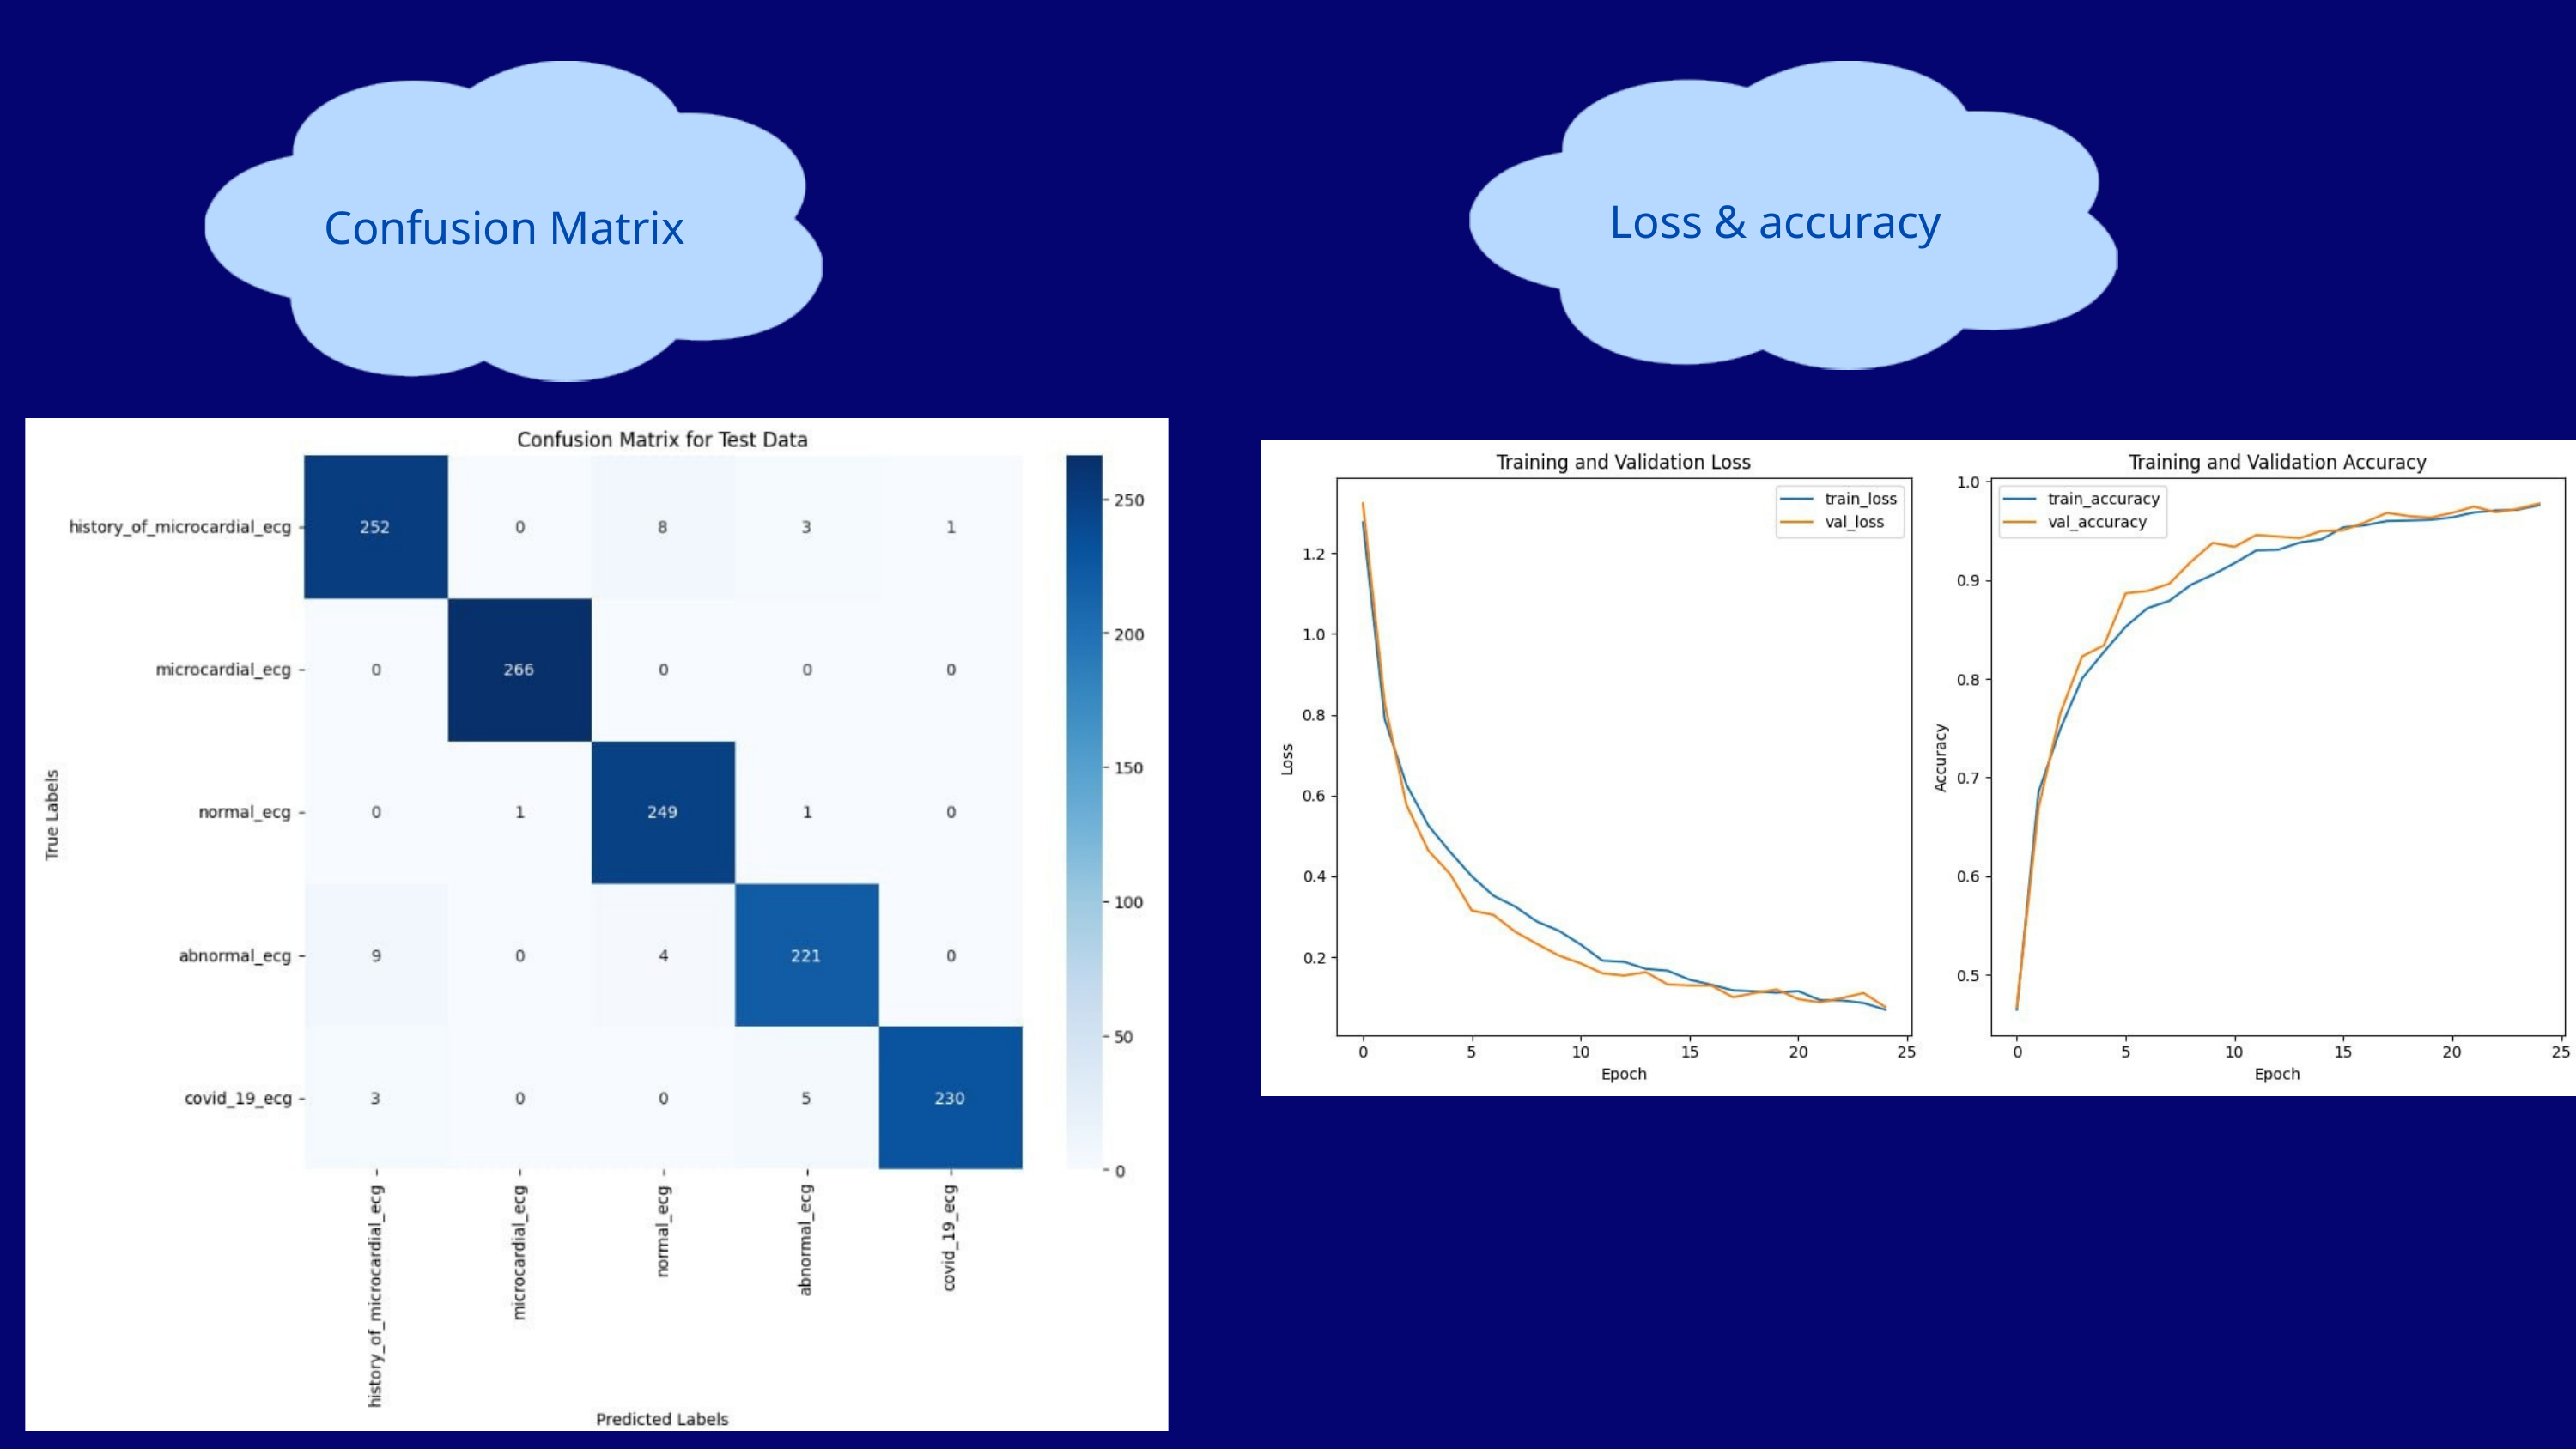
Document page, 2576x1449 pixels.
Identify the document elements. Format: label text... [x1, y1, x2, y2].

text_box [204, 61, 823, 382]
text_box [25, 418, 1169, 1431]
text_box [1261, 440, 2576, 1096]
text_box [1469, 61, 2118, 370]
text_box Confusion Matrix [324, 190, 713, 253]
text_box Loss & accuracy [1609, 185, 1986, 248]
